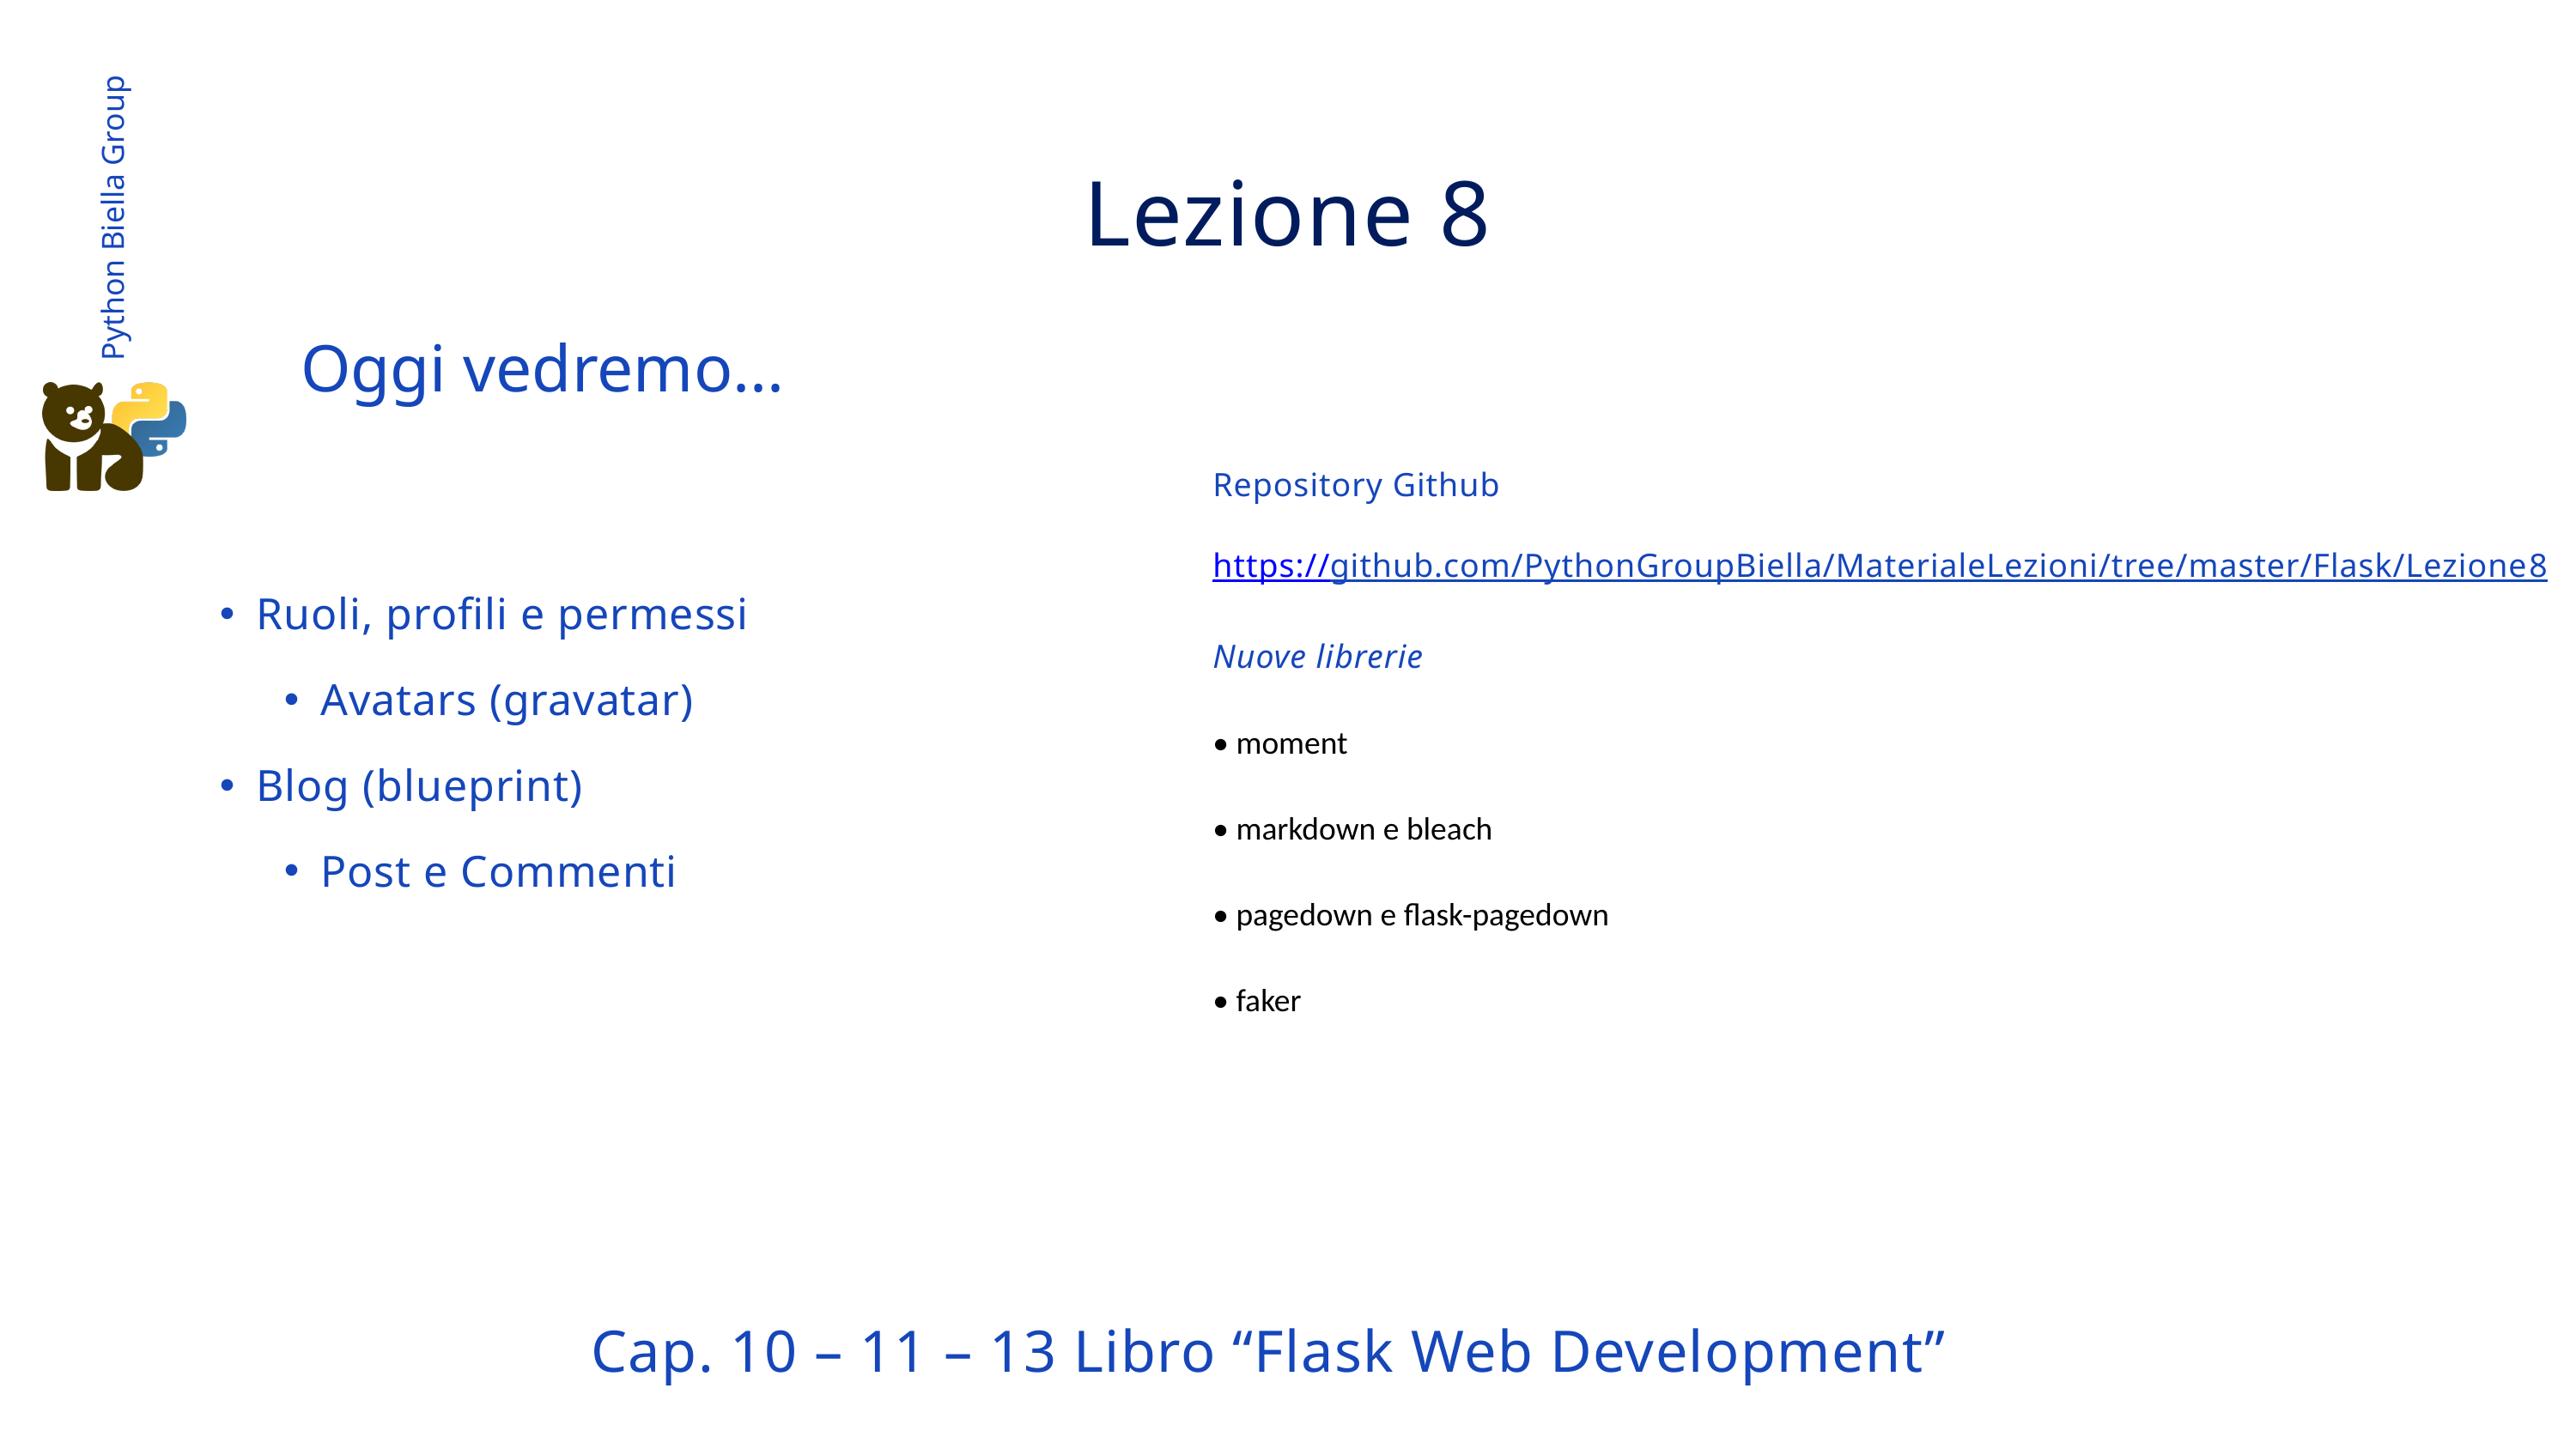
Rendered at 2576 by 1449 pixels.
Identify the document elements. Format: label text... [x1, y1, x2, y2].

text_box Repository Github https://github.com/PythonGroupBiella/MaterialeLezioni/tree/master/Flask/Lezione8 Nuove librerie • moment • markdown e bleach • pagedown e flask-pagedown • faker [1212, 416, 2576, 1104]
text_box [41, 40, 186, 492]
text_box Ruoli, profili e permessi Avatars (gravatar) Blog (blueprint) Post e Commenti [183, 552, 1212, 982]
text_box Oggi vedremo... [301, 340, 1135, 405]
text_box Lezione 8 [624, 164, 1952, 264]
text_box Cap. 10 – 11 – 13 Libro “Flask Web Development” [591, 1269, 1985, 1384]
